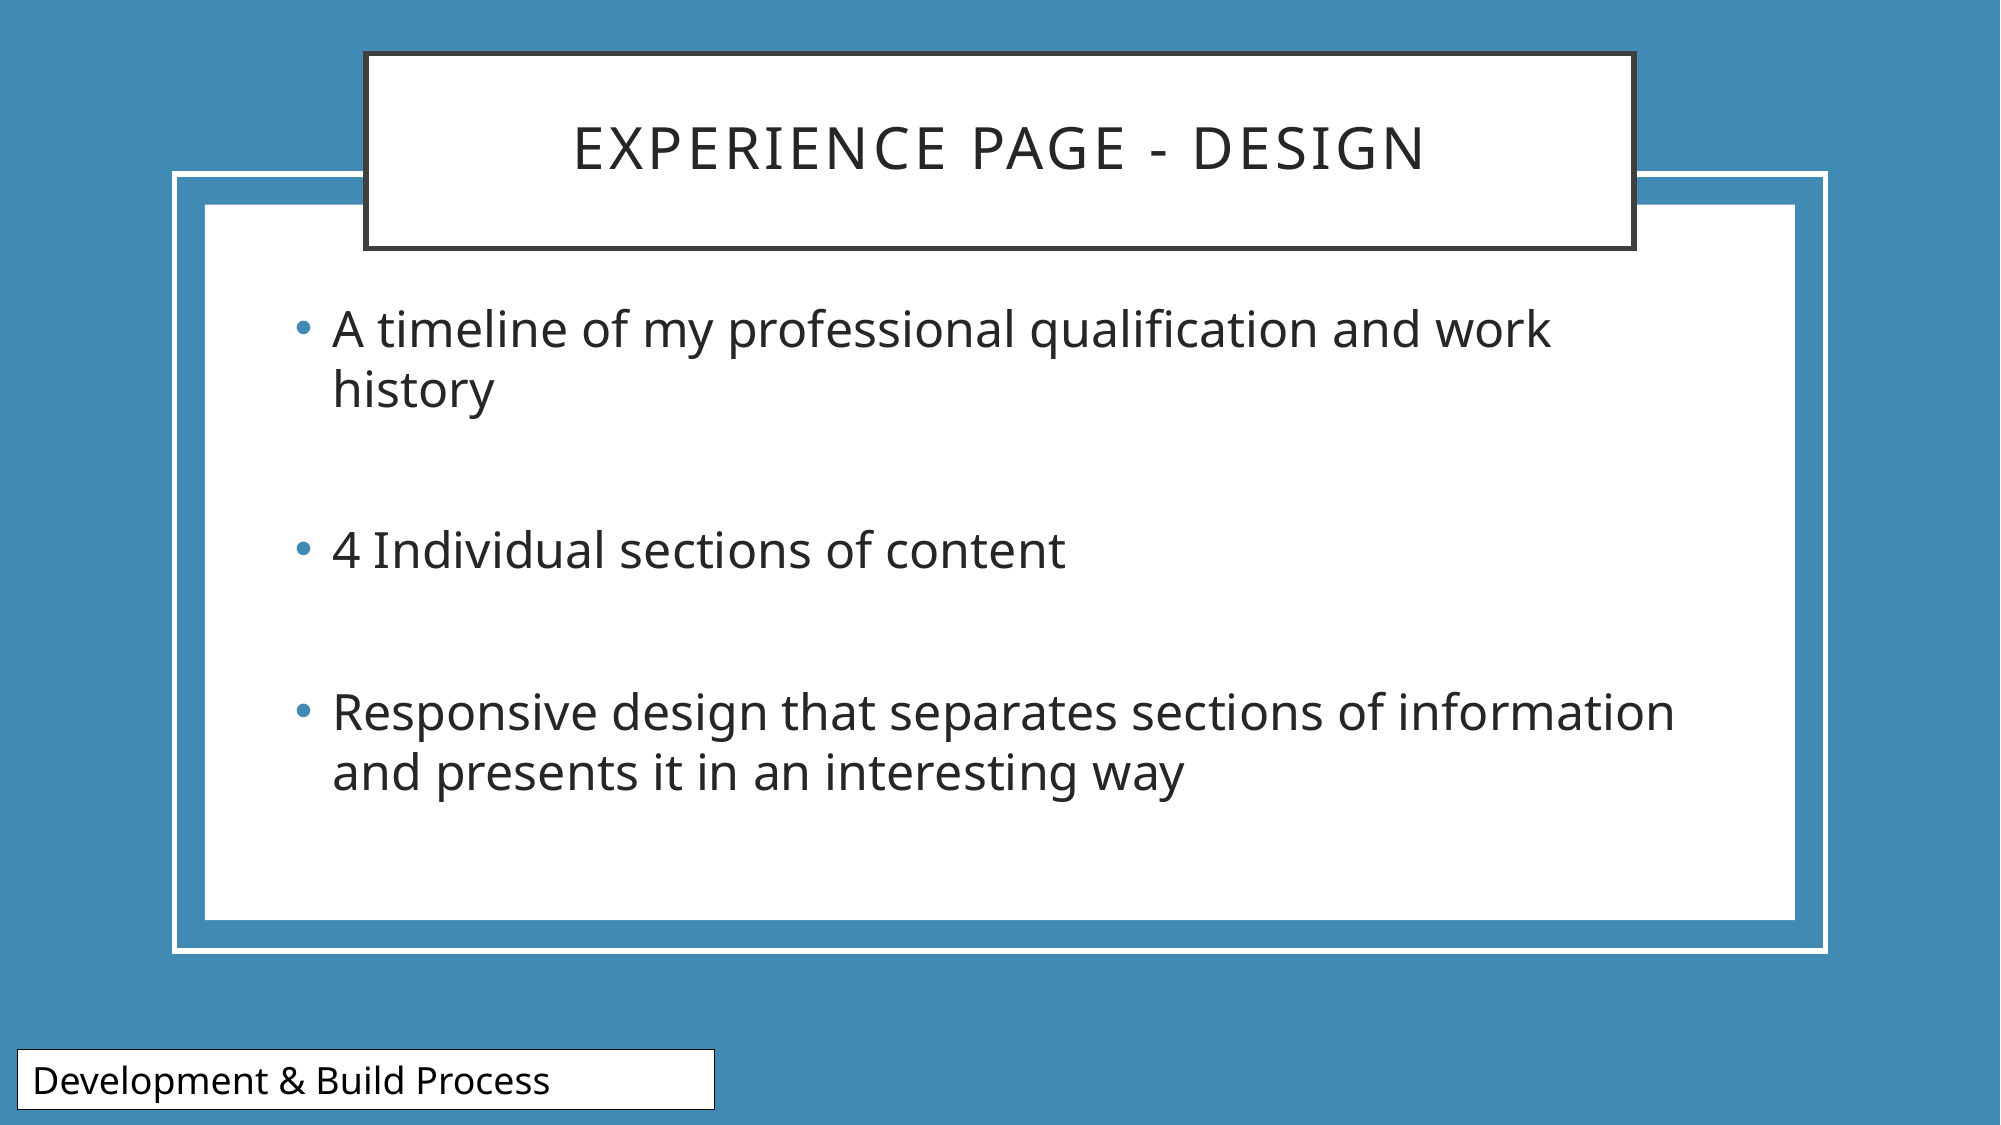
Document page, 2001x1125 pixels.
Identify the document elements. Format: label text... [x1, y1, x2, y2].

list A timeline of my professional qualification and work history 4 Individual sections of content Responsive design that separates sections of information and presents it in an interesting way [279, 289, 1720, 894]
title EXPERIENCE PAGE - DESIGN [363, 51, 1637, 251]
text_box [0, 0, 2000, 1125]
text_box Development & Build Process [17, 1049, 715, 1110]
text_box [173, 173, 1827, 952]
